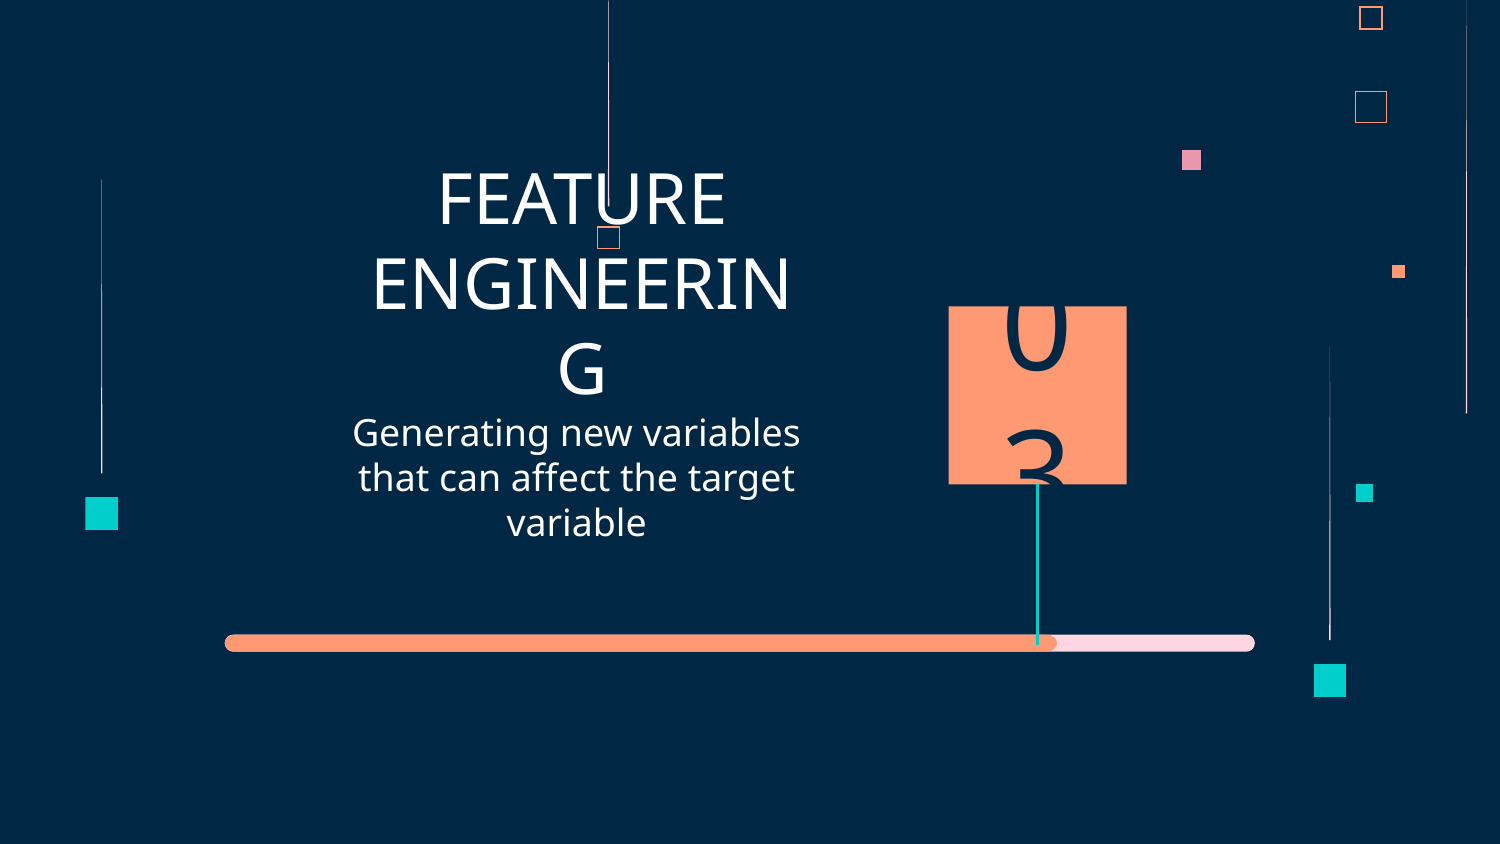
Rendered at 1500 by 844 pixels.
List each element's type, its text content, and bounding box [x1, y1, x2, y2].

title 03 [957, 348, 1119, 443]
text_box [1049, 634, 1255, 652]
subtitle Generating new variables that can affect the target variable [322, 394, 832, 567]
title FEATURE ENGINEERING [333, 285, 832, 394]
text_box [948, 306, 1127, 485]
text_box [224, 634, 1058, 652]
